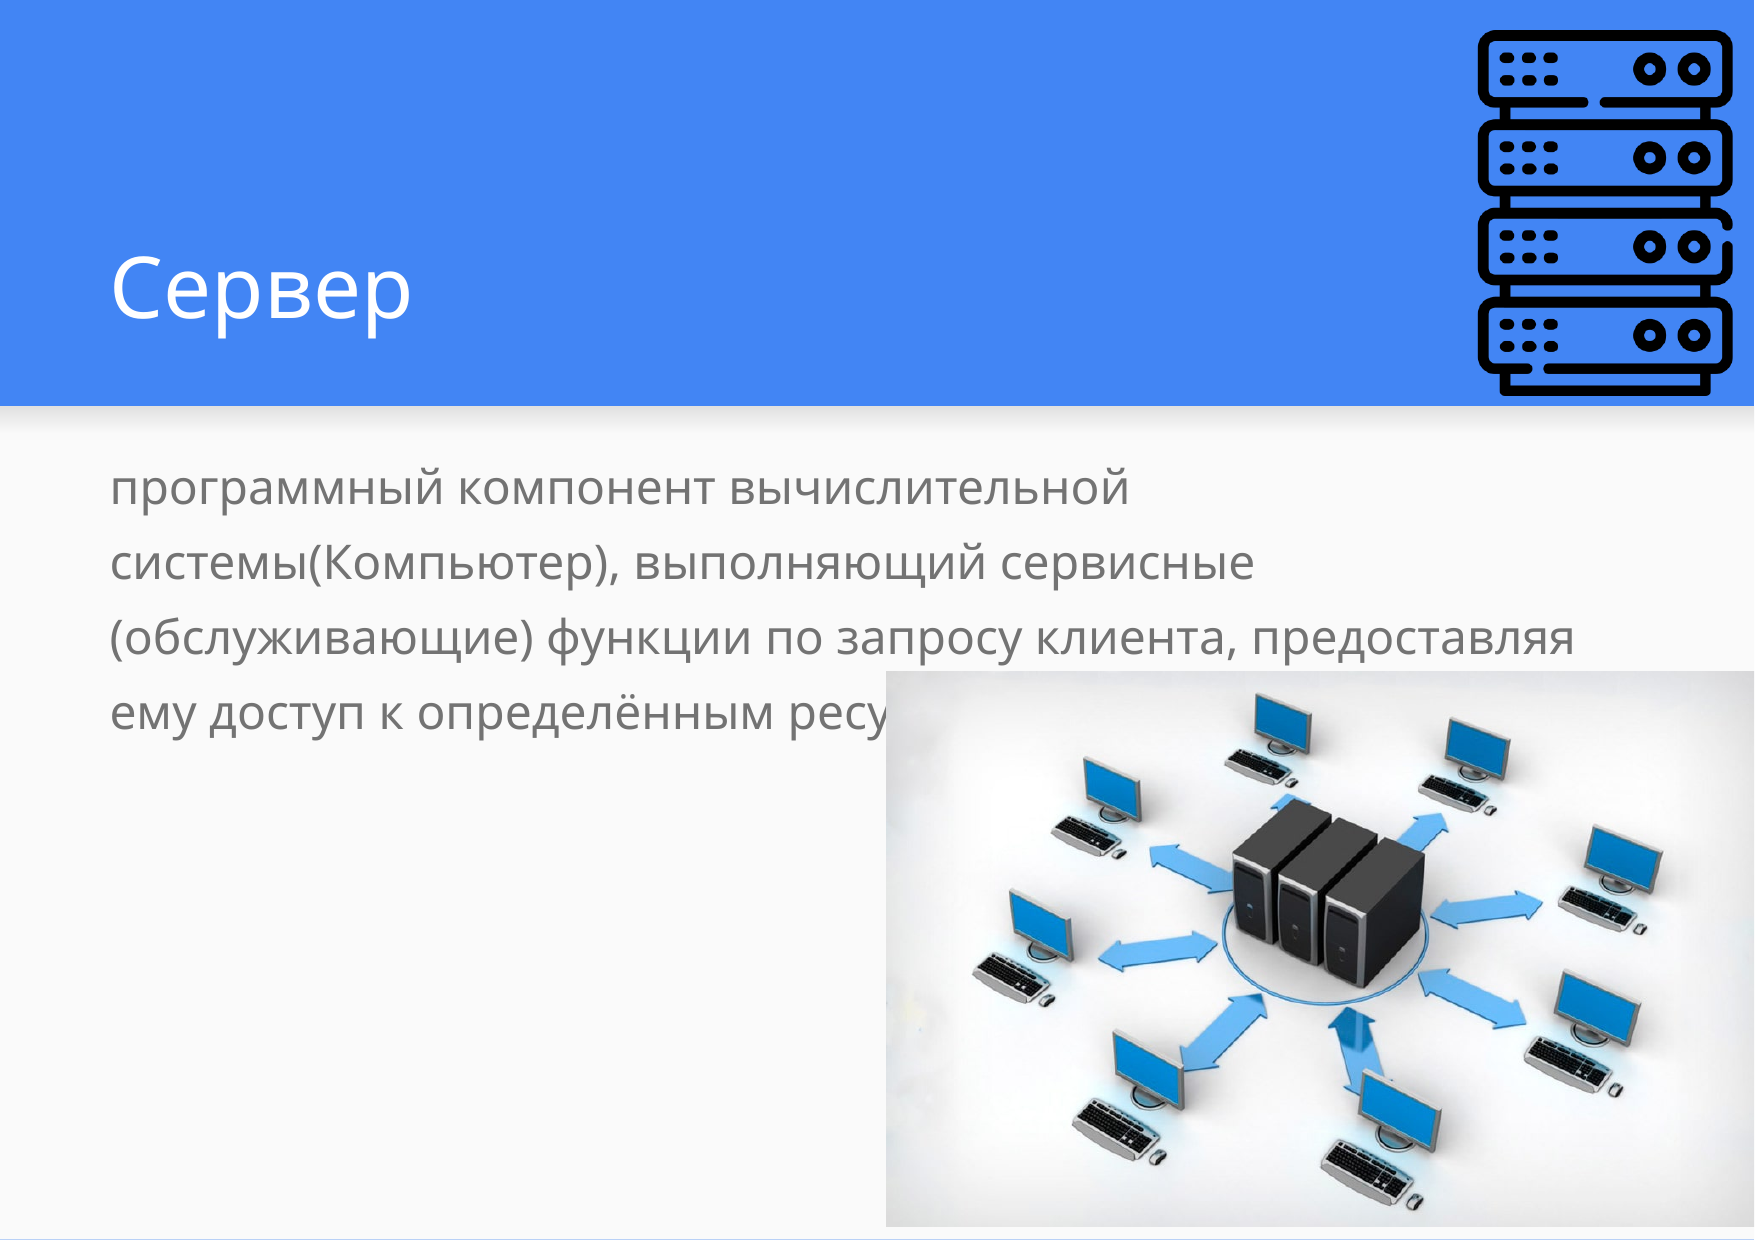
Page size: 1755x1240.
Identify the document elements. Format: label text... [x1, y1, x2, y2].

picture [1421, 29, 1755, 397]
picture [885, 671, 1755, 1228]
list программный компонент вычислительной системы(Компьютер), выполняющий сервисные (обслуживающие) функции по запросу клиента, предоставляя ему доступ к определённым ресурсам или услугам. [90, 425, 1668, 1079]
title Сервер [90, 178, 1416, 364]
